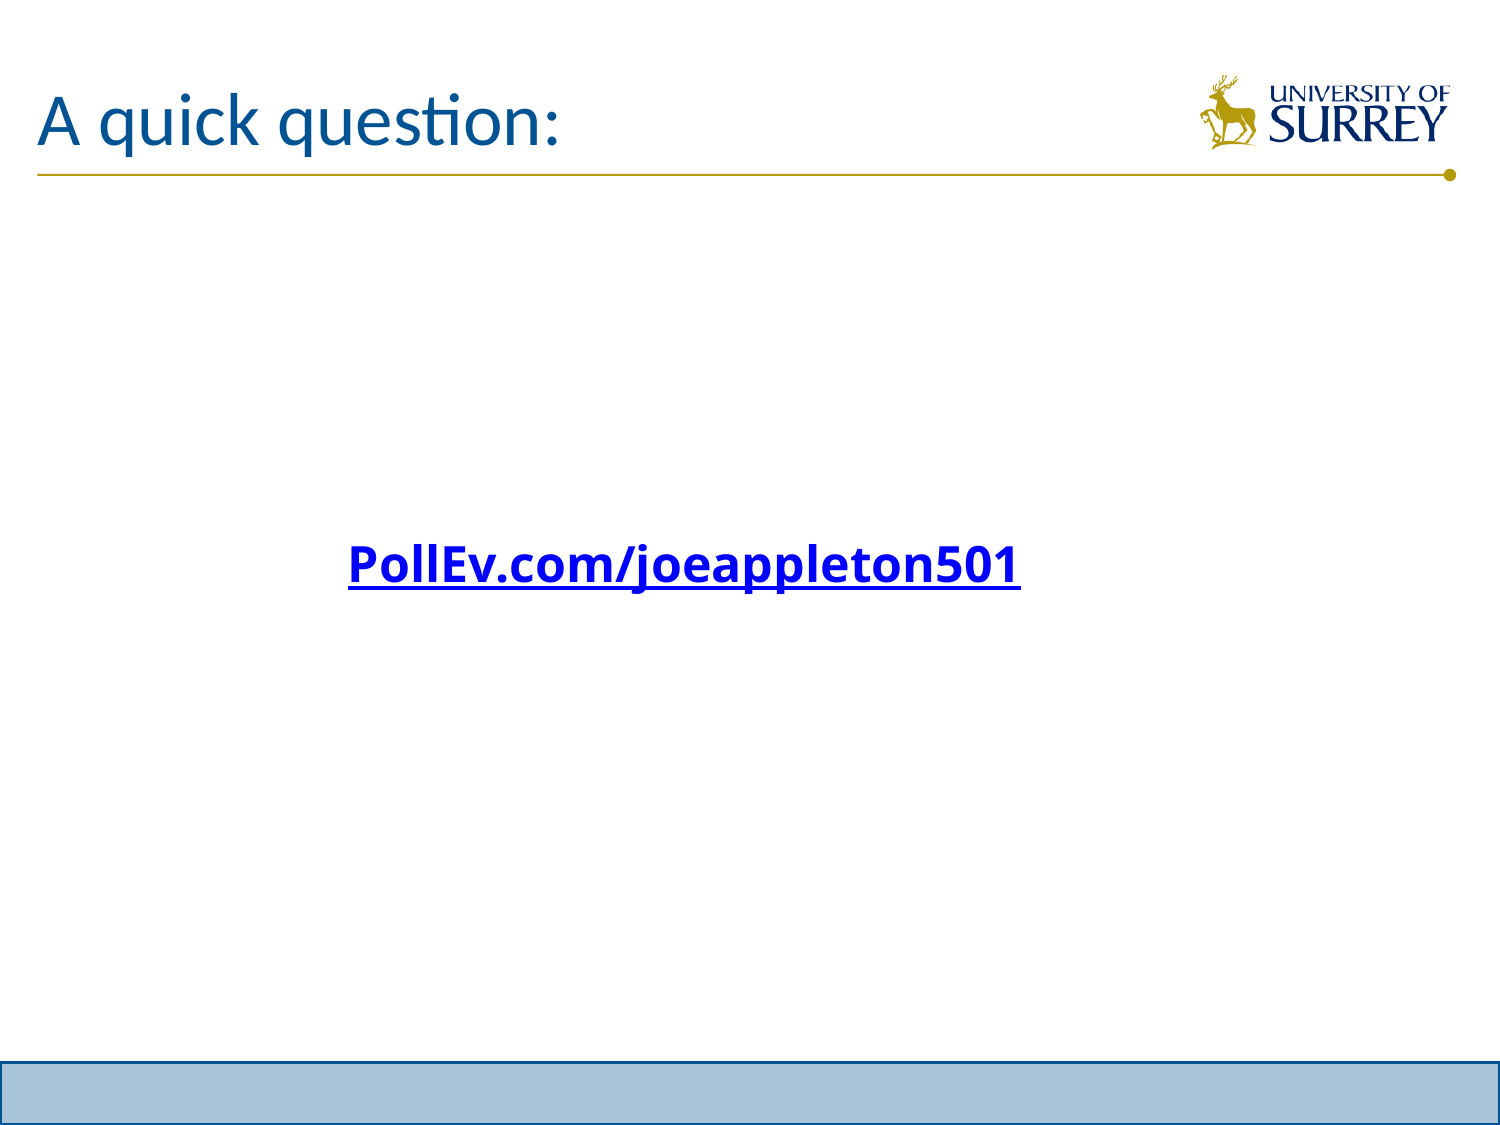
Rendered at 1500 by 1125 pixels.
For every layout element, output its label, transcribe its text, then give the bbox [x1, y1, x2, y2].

picture [1200, 75, 1450, 150]
title A quick question: [37, 70, 1184, 165]
list PollEv.com​/joeappleton501 [0, 532, 1383, 593]
